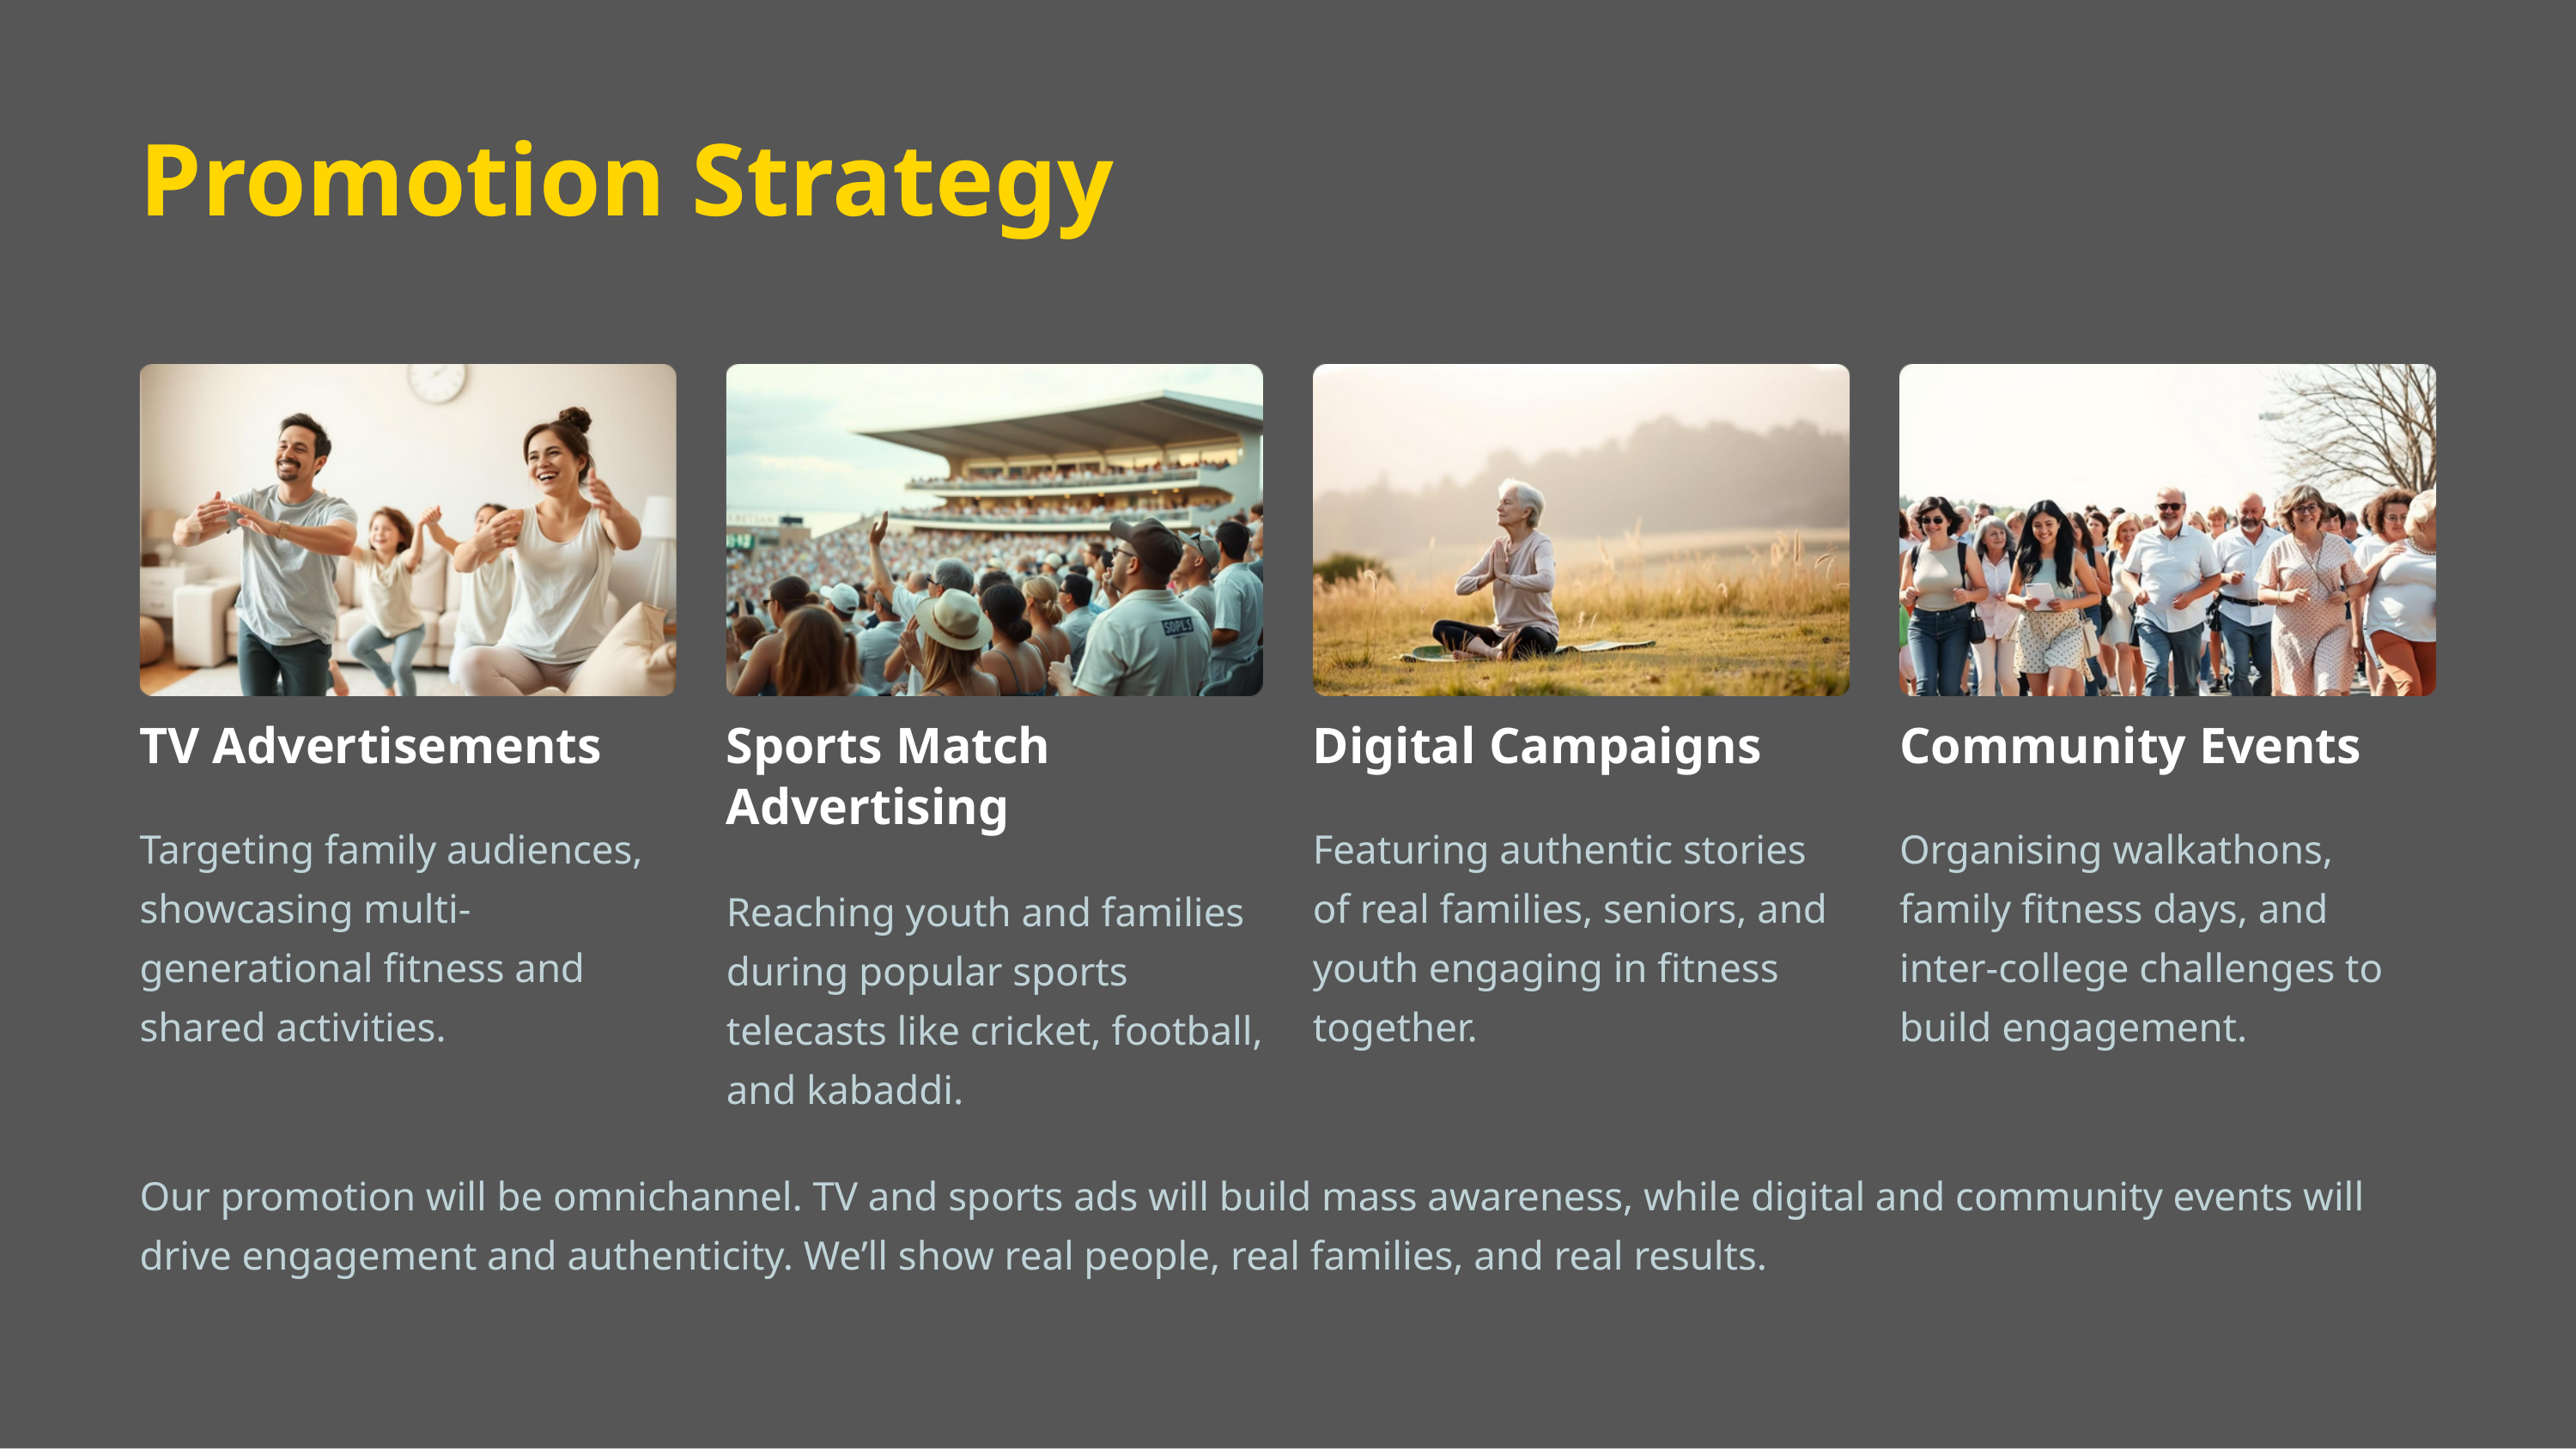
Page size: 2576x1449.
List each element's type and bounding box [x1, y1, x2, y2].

text_box [139, 364, 677, 696]
text_box [1312, 364, 1850, 696]
text_box [1899, 364, 2437, 696]
text_box [726, 364, 1264, 696]
text_box [0, 0, 2576, 1449]
